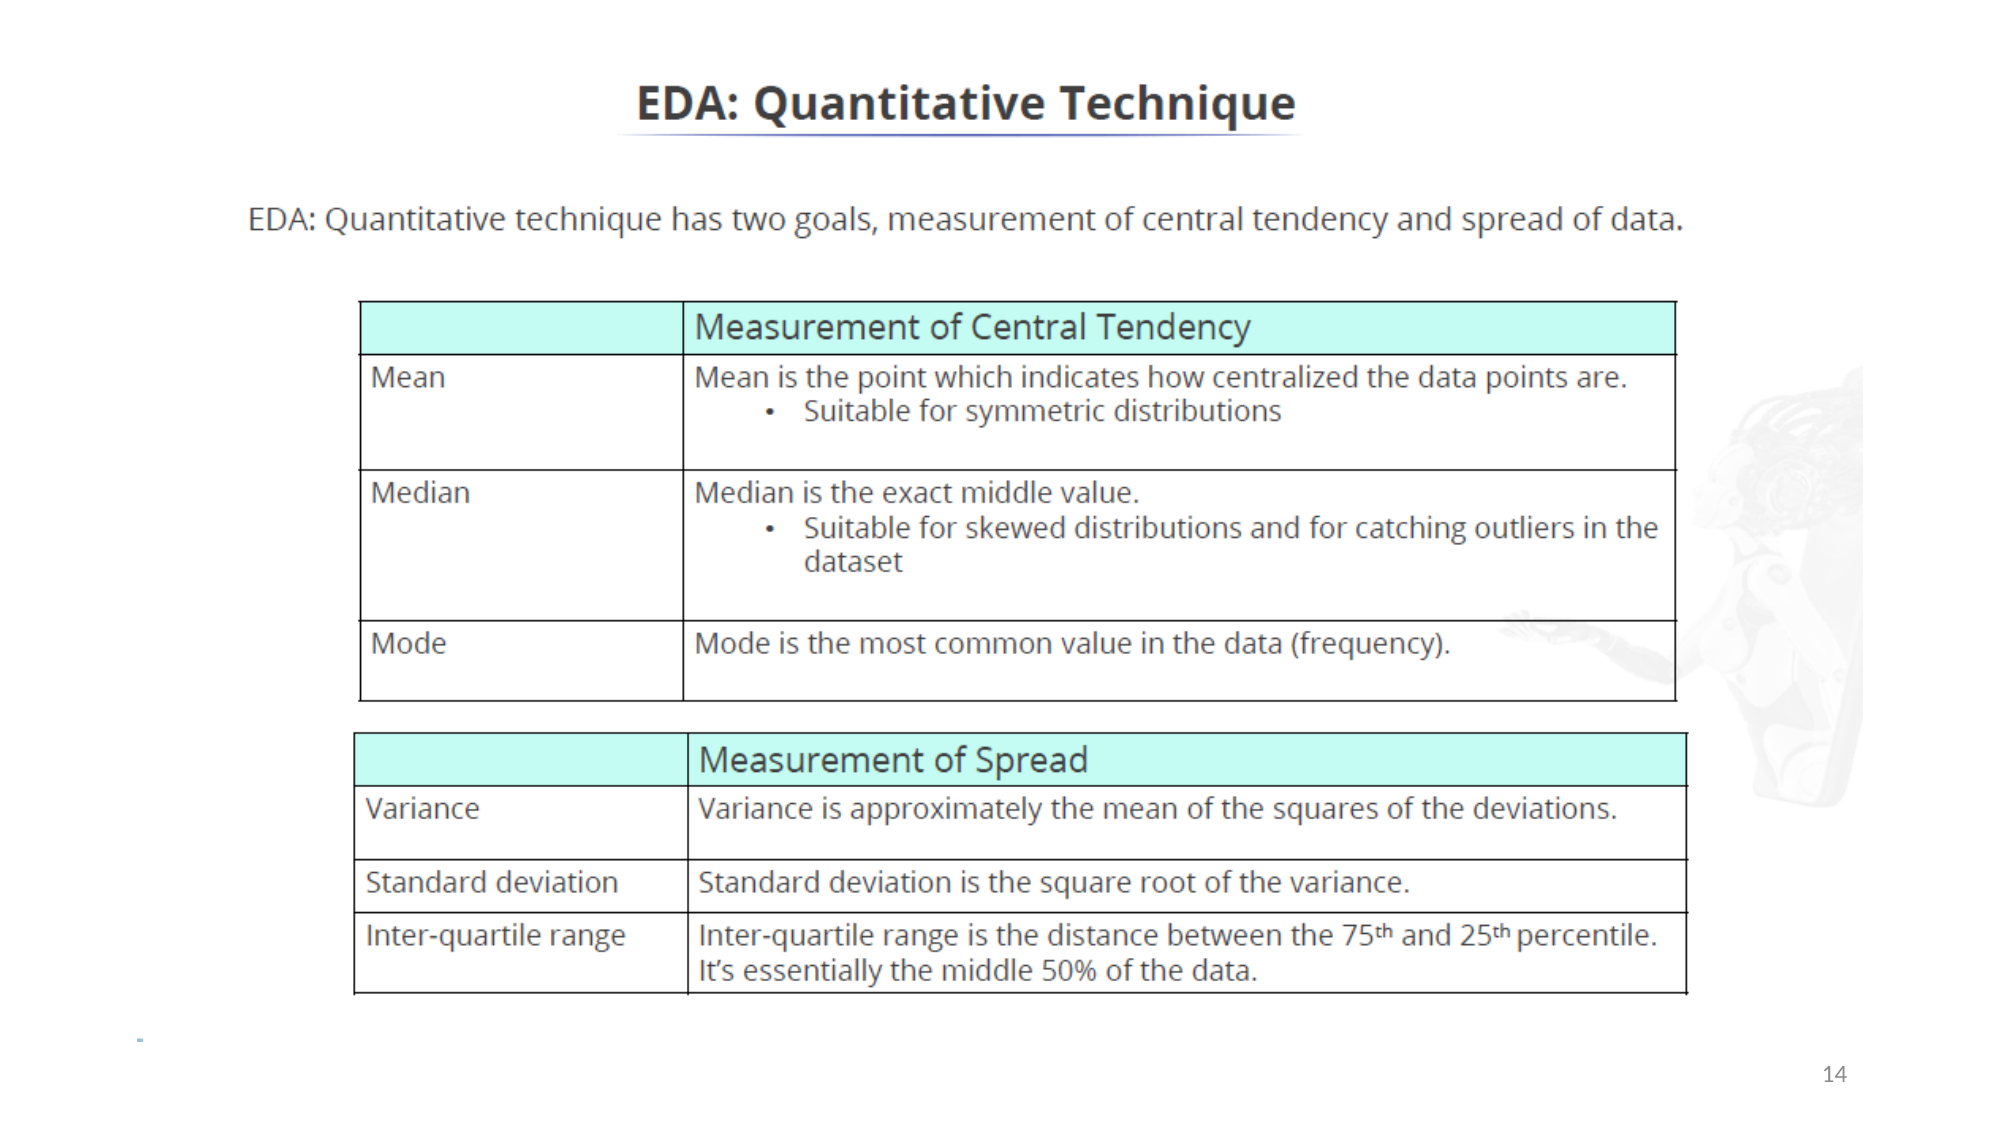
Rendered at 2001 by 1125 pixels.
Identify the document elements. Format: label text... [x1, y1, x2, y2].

picture [137, 59, 1863, 1042]
slide_number 14 [1412, 1042, 1863, 1103]
